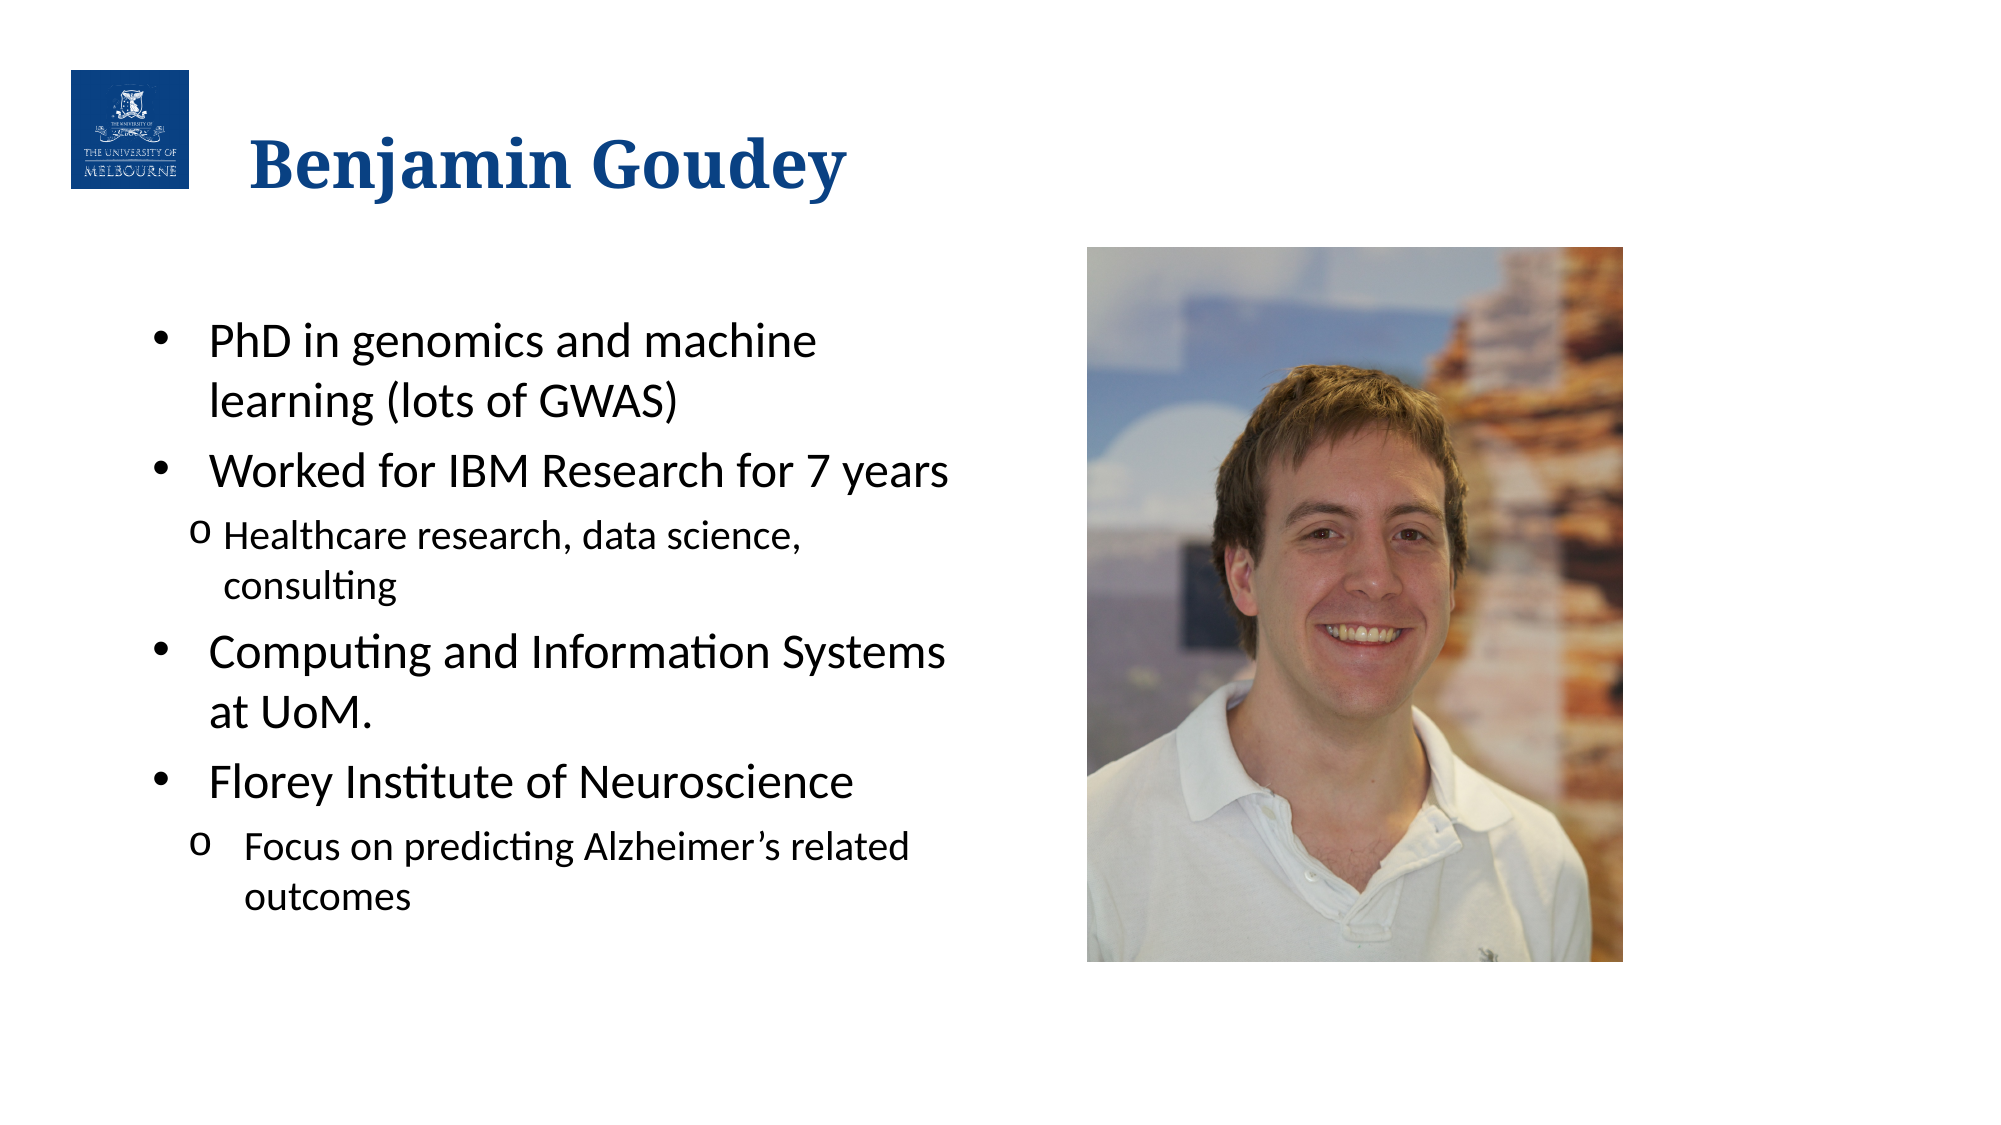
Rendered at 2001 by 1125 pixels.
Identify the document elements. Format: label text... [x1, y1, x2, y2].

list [1087, 247, 1623, 962]
list PhD in genomics and machine learning (lots of GWAS) Worked for IBM Research for 7 years Healthcare research, data science, consulting Computing and Information Systems at UoM. Florey Institute of Neuroscience Focus on predicting Alzheimer’s related outcomes [137, 299, 988, 1014]
title Benjamin Goudey [234, 64, 1924, 211]
picture [71, 70, 189, 189]
